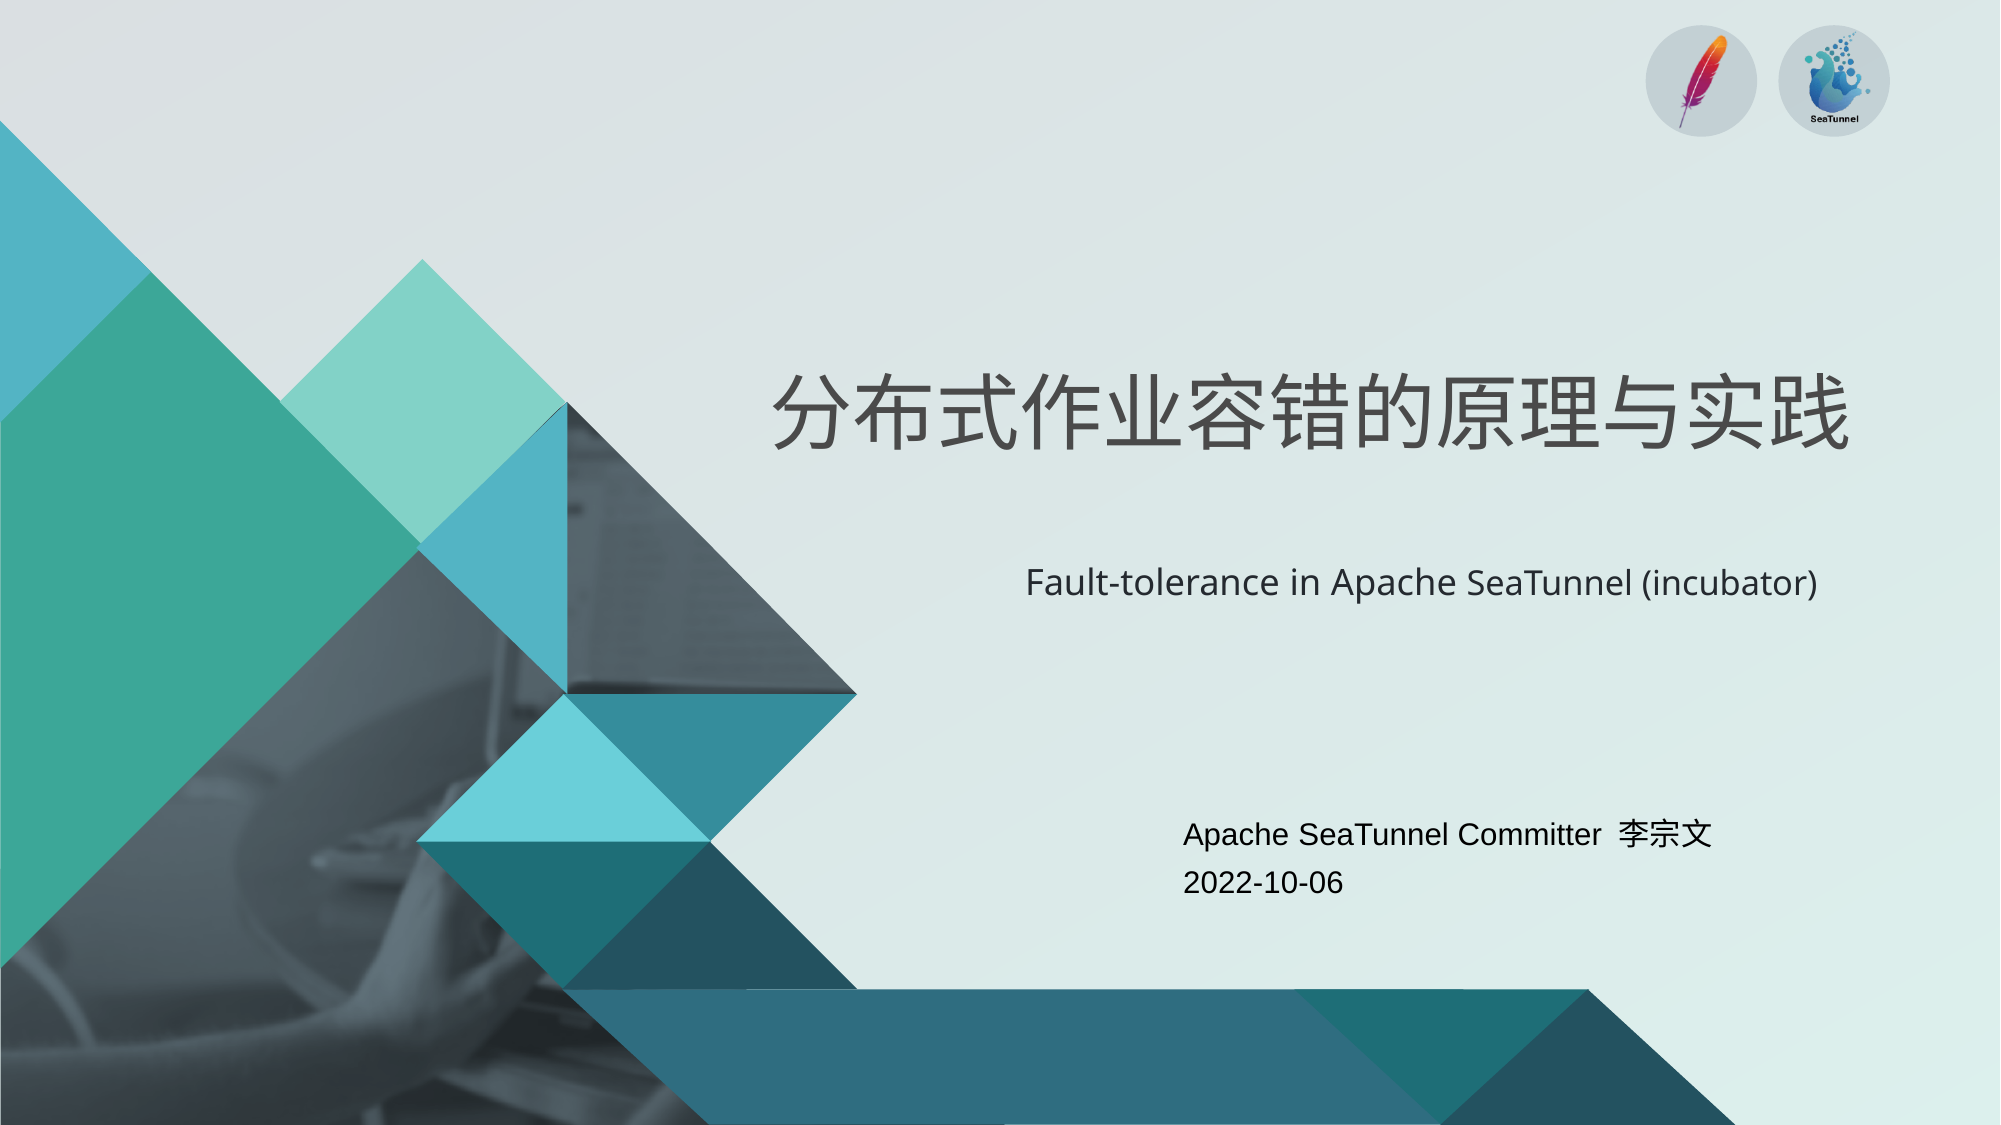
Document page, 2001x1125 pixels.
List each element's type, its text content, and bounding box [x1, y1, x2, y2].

picture [1783, 22, 1886, 150]
subtitle Fault-tolerance in Apache SeaTunnel (incubator) [999, 542, 1845, 625]
list 2022-10-06 [1168, 859, 1890, 908]
title 分布式作业容错的原理与实践 [754, 312, 1890, 522]
picture [1664, 28, 1736, 132]
list Apache SeaTunnel Committer 李宗文 [1168, 810, 1890, 859]
